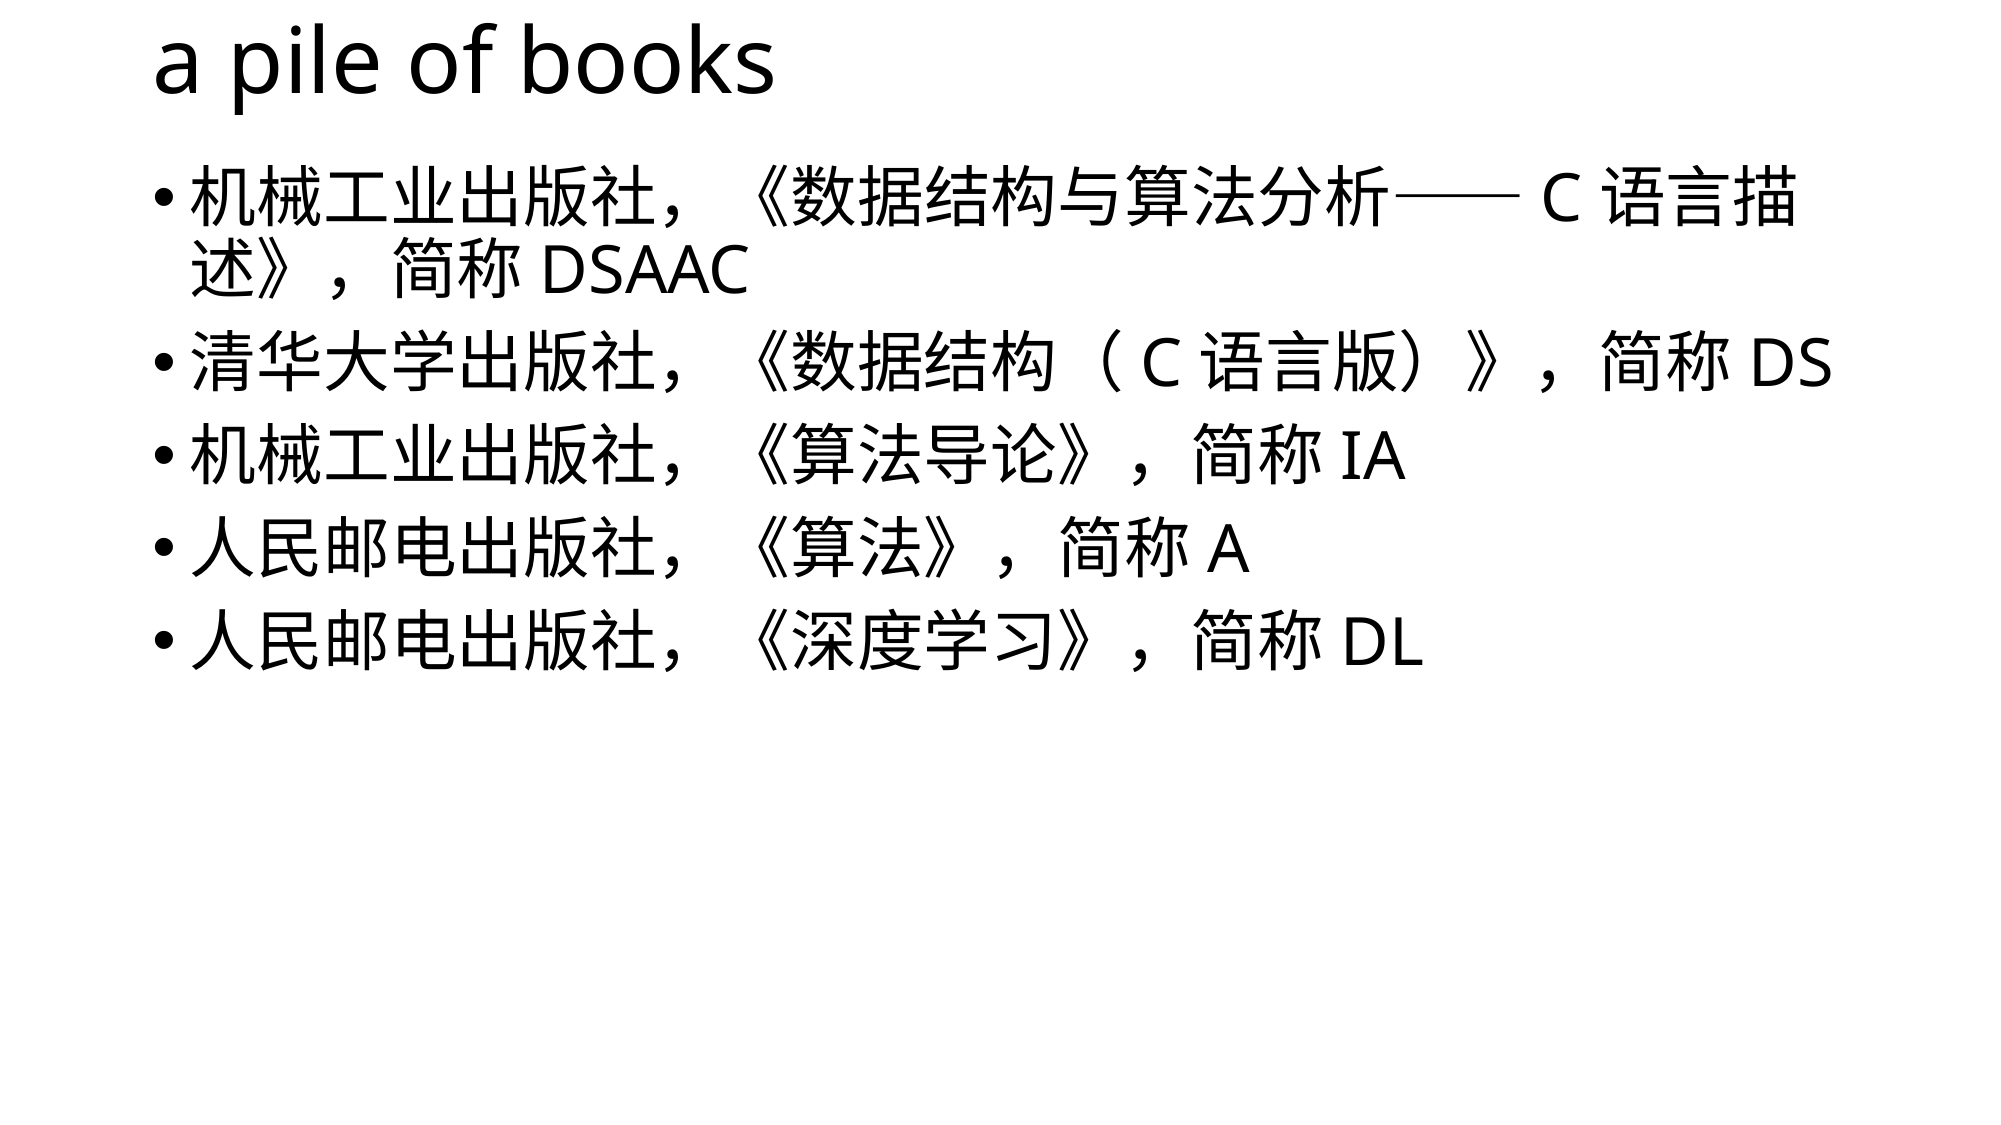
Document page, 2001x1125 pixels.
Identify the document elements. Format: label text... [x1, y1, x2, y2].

list 机械工业出版社，《数据结构与算法分析——C语言描述》，简称DSAAC 清华大学出版社，《数据结构（C语言版）》，简称DS 机械工业出版社，《算法导论》，简称IA 人民邮电出版社，《算法》，简称A 人民邮电出版社，《深度学习》，简称DL [137, 156, 1863, 1014]
title a pile of books [137, 0, 1863, 127]
